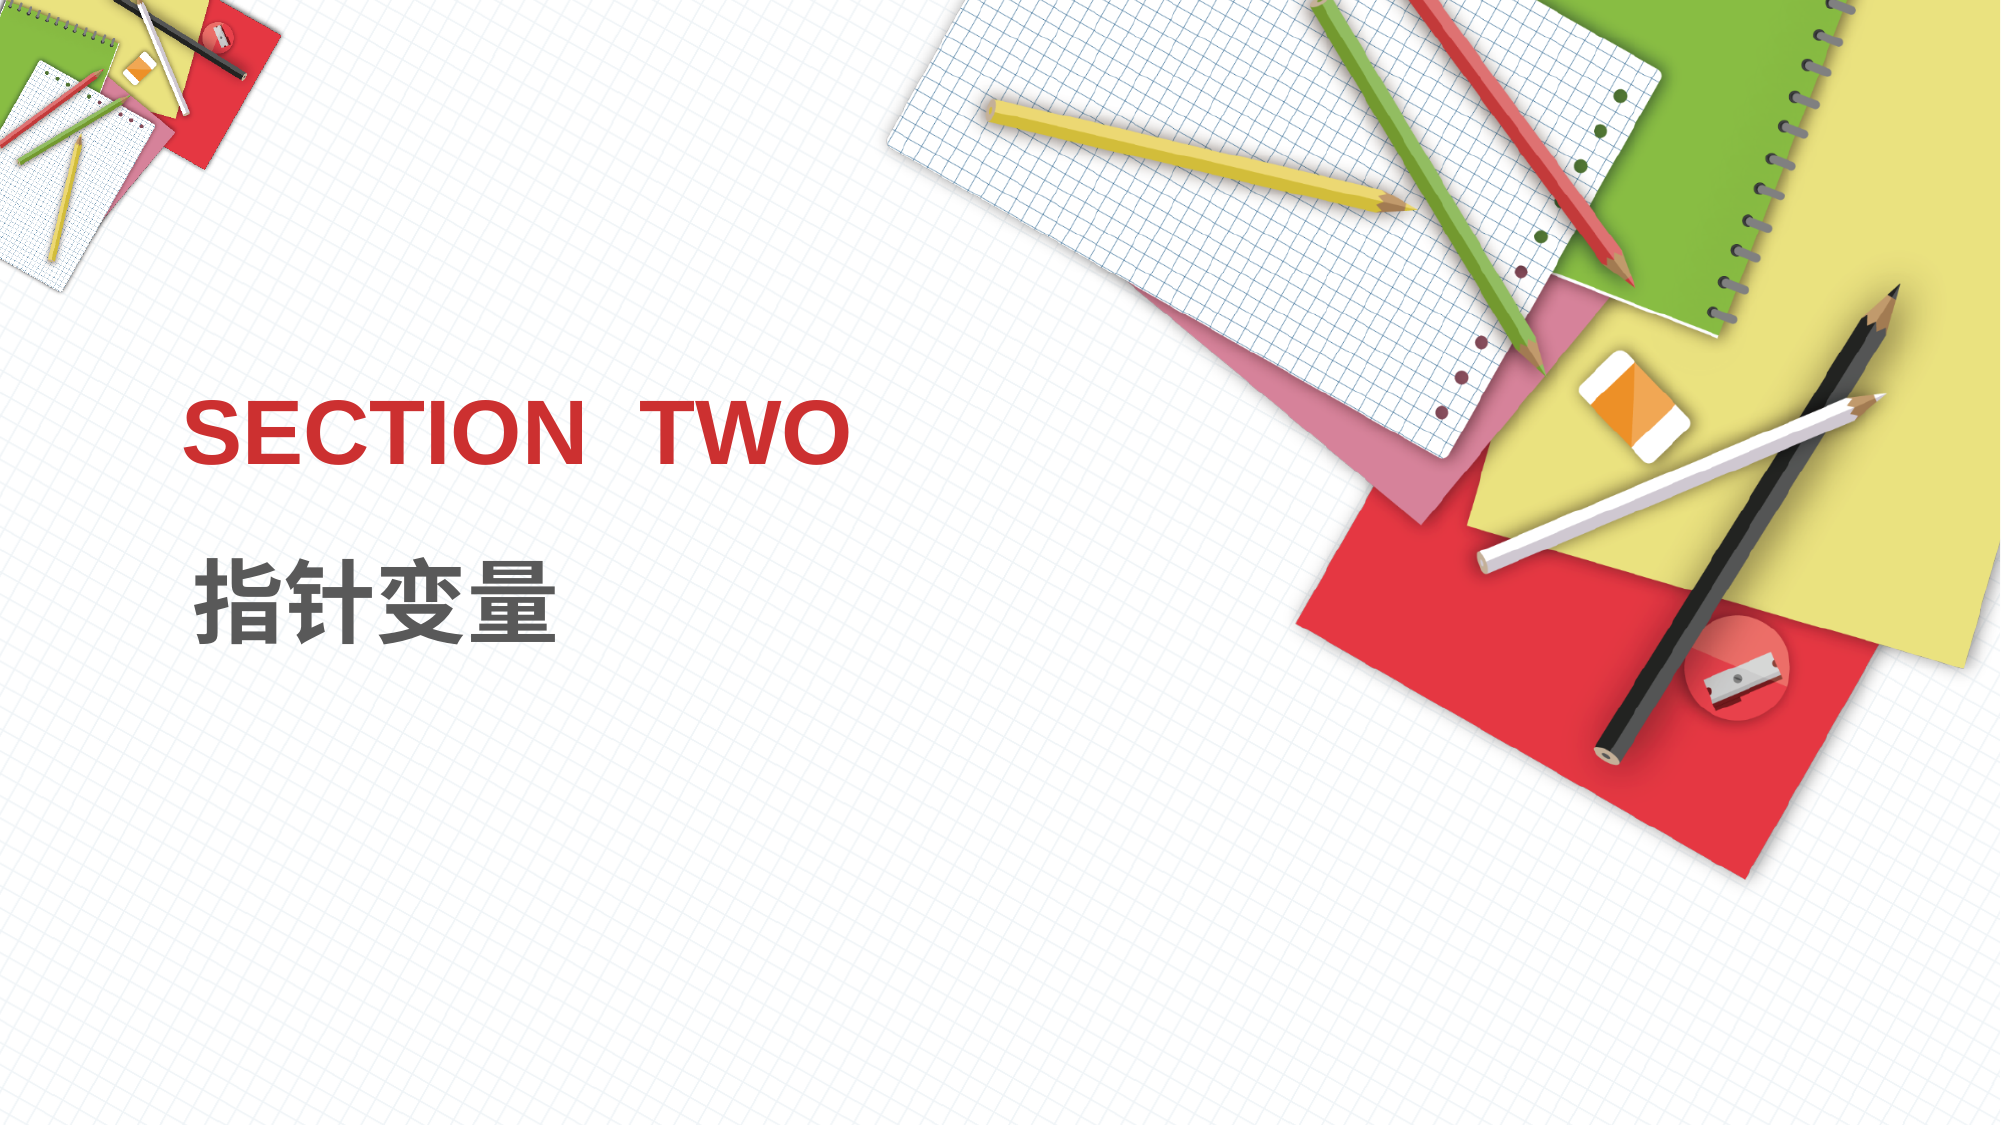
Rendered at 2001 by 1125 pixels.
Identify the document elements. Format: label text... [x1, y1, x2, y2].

text_box SECTION TWO [166, 365, 869, 491]
picture [867, 0, 2001, 1020]
text_box 指针变量 [177, 537, 665, 663]
picture [0, 0, 289, 298]
